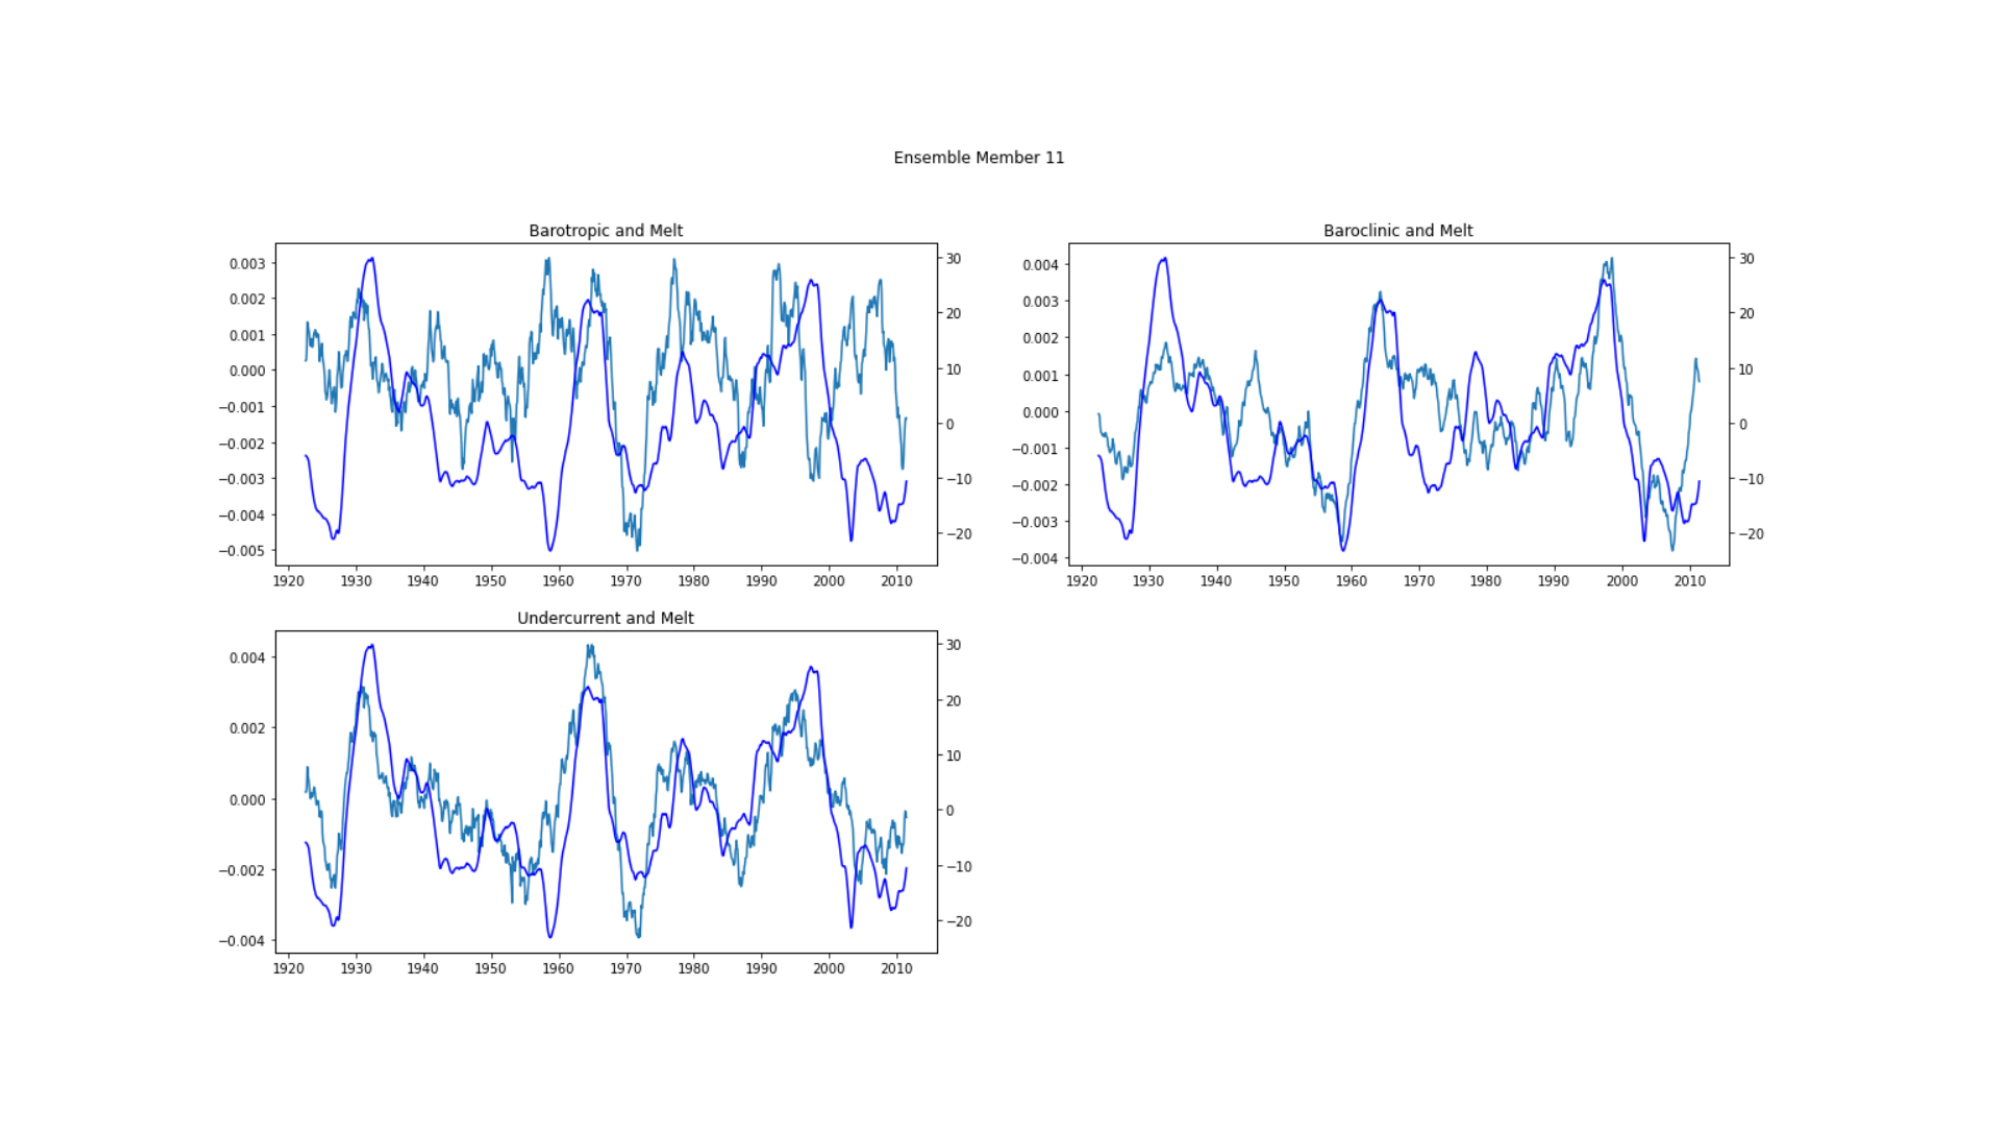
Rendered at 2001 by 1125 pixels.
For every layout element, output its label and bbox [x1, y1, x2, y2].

picture [189, 140, 1810, 985]
